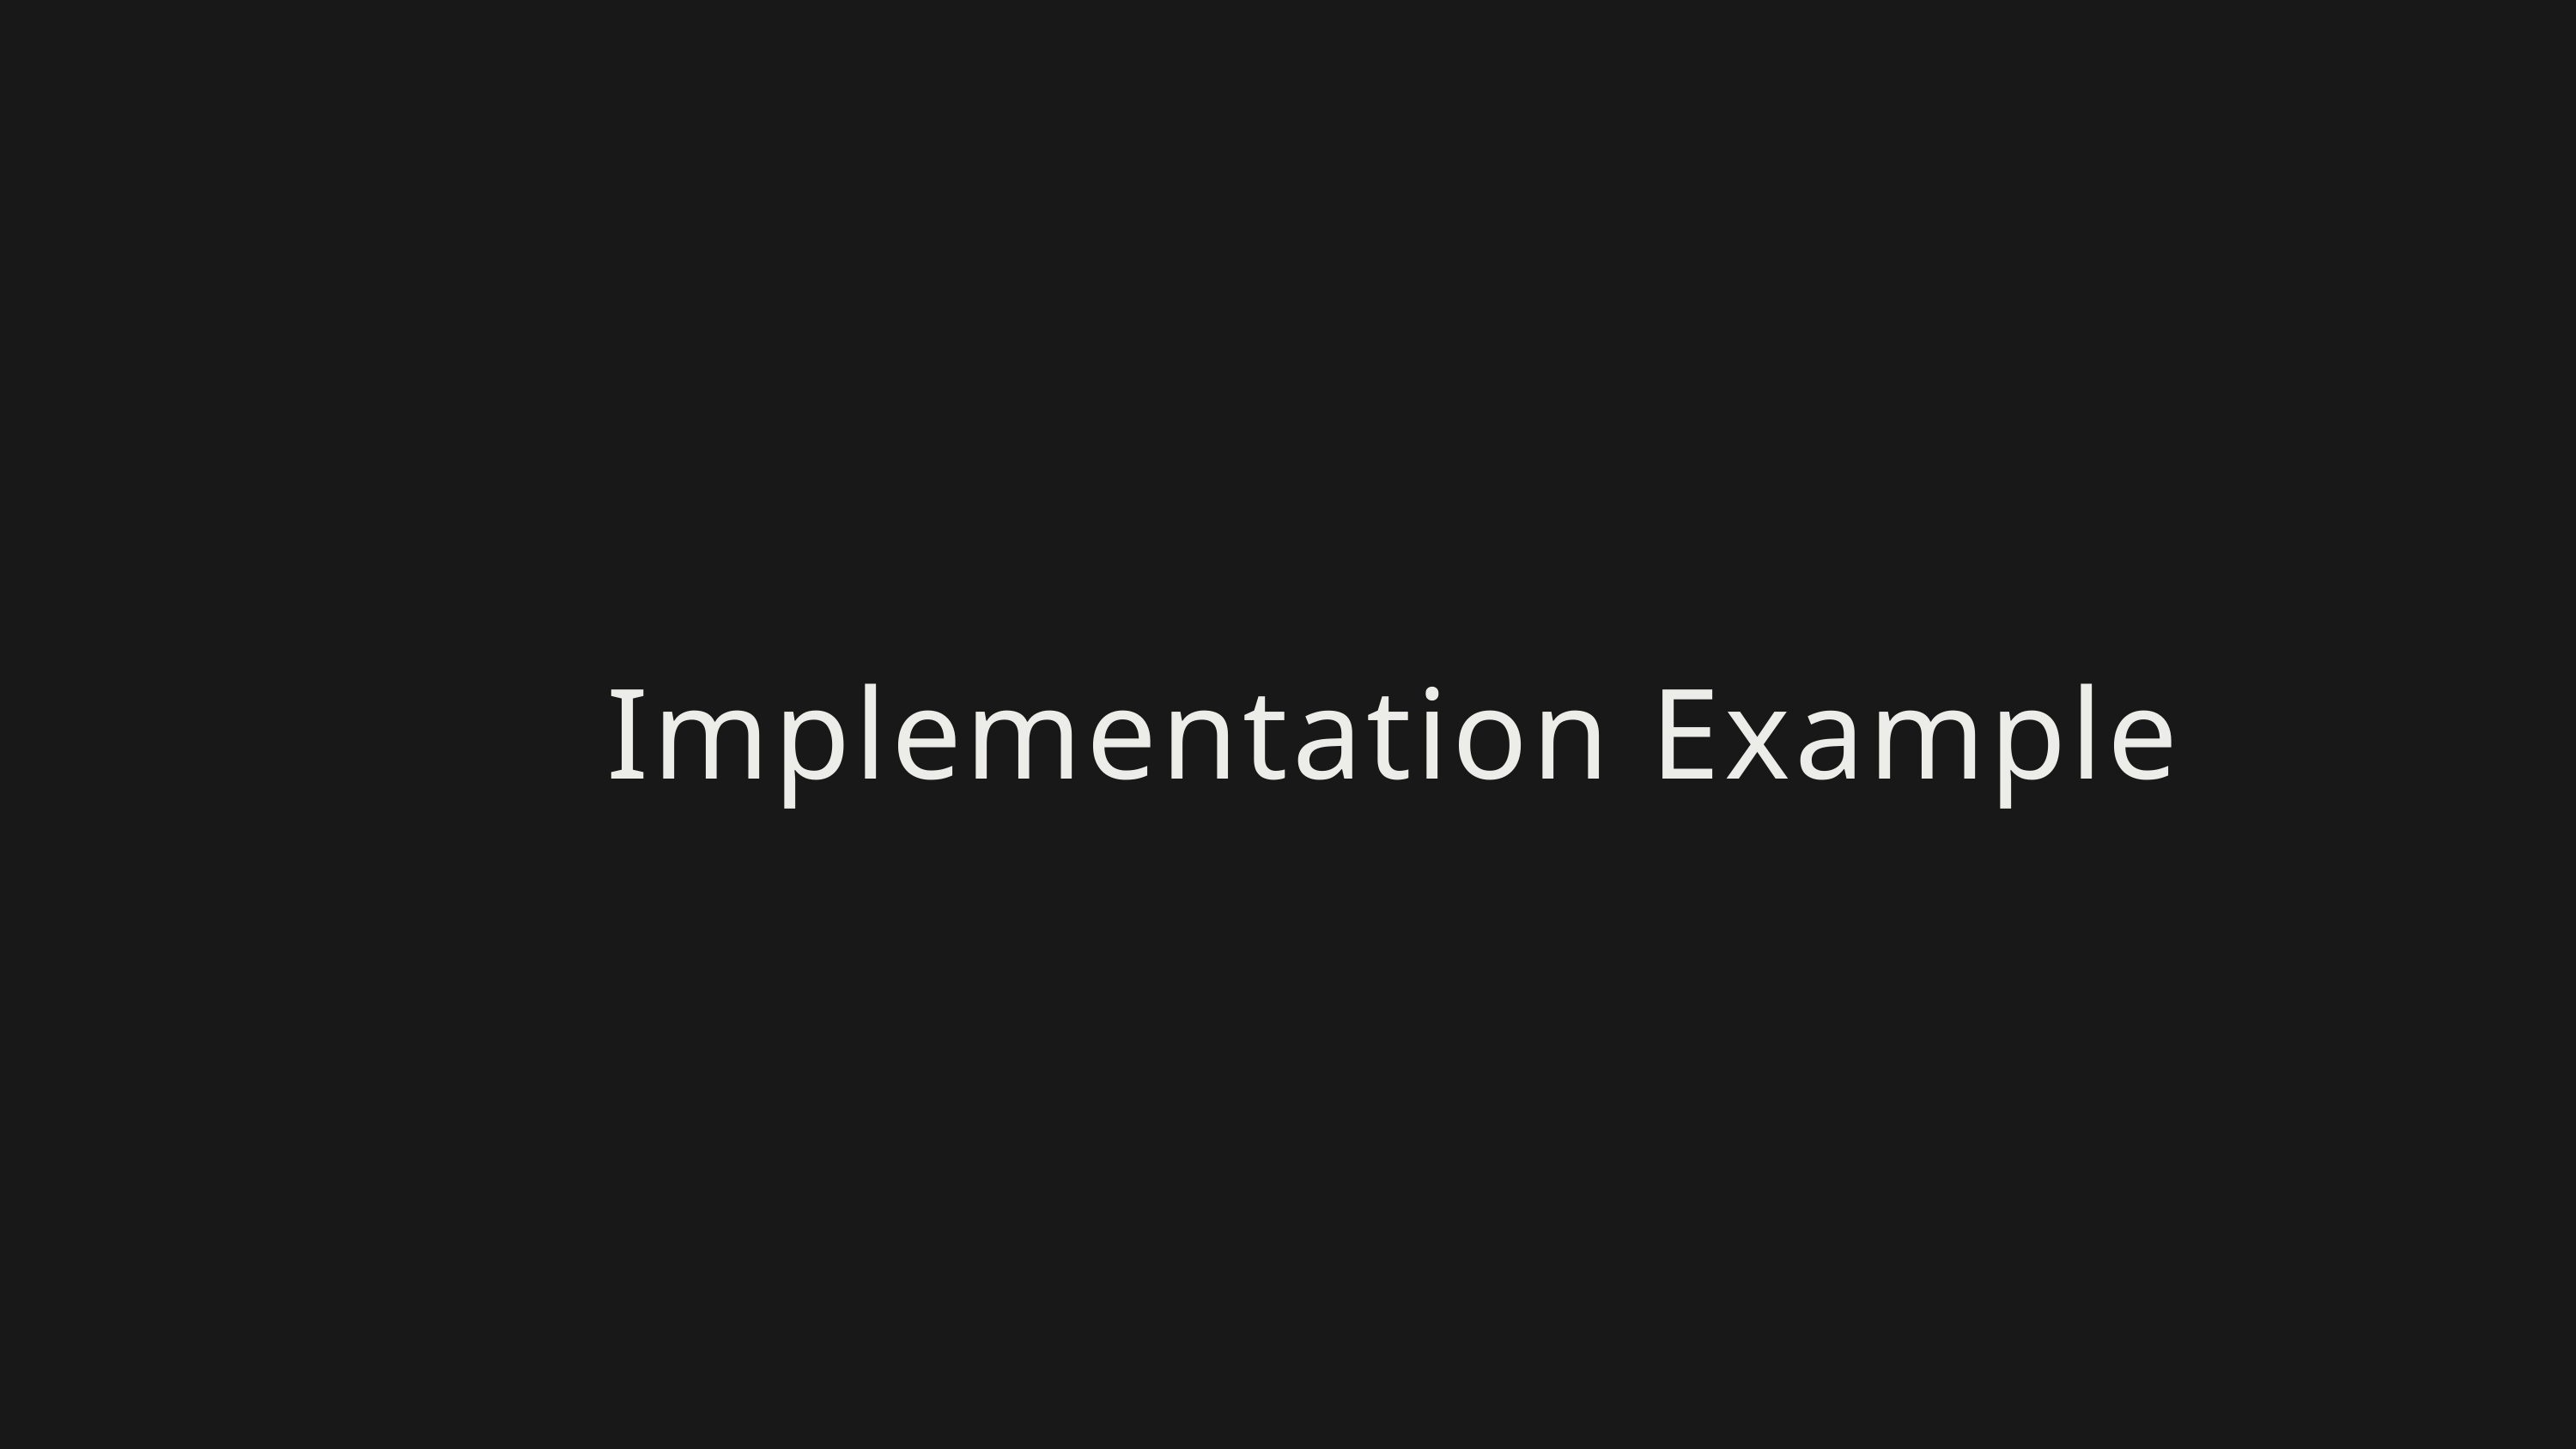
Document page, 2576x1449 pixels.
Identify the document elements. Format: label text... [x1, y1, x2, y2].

text_box Implementation Example [395, 641, 2181, 804]
